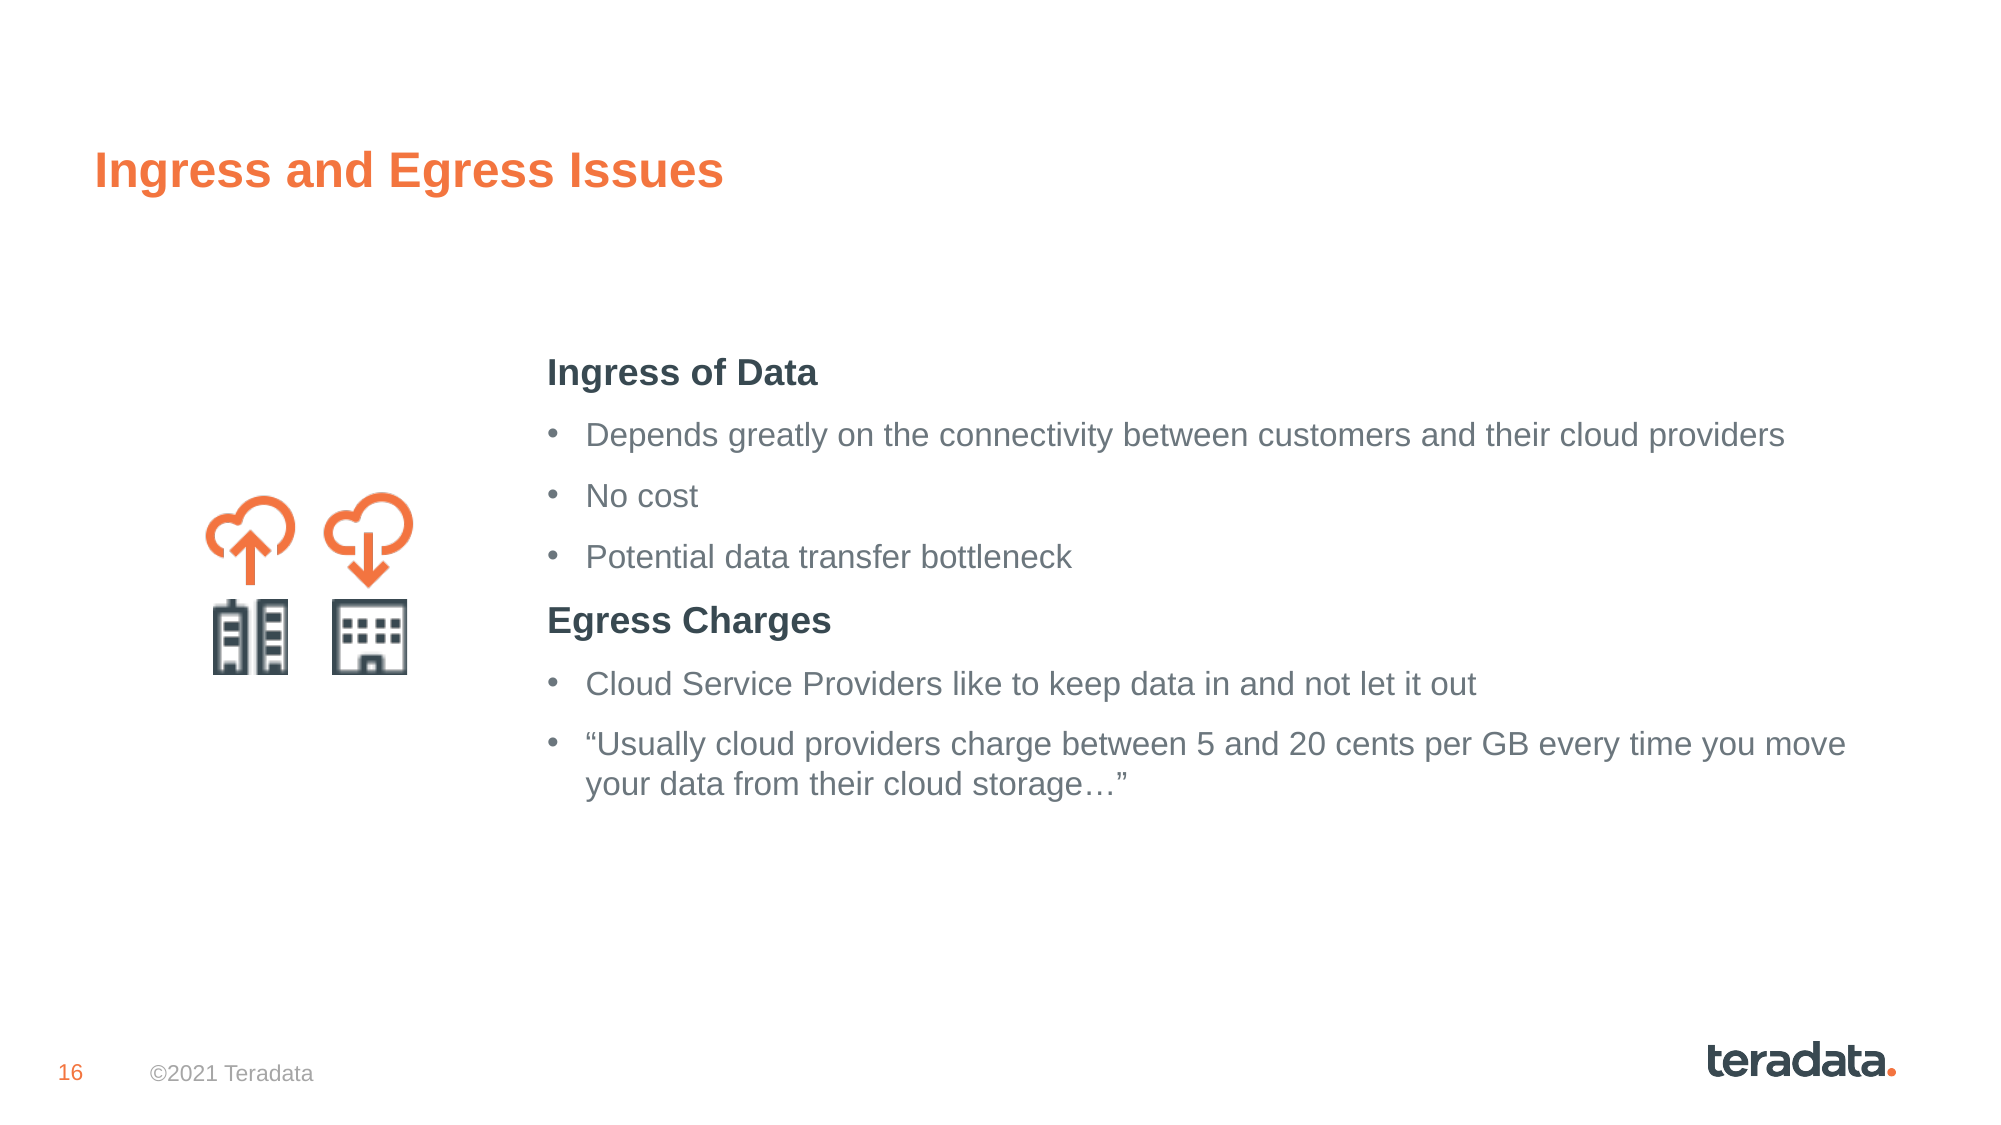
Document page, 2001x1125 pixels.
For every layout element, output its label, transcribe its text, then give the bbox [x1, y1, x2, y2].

list Ingress of Data Depends greatly on the connectivity between customers and their cloud providers No cost Potential data transfer bottleneck Egress Charges Cloud Service Providers like to keep data in and not let it out “Usually cloud providers charge between 5 and 20 cents per GB every time you move your data from their cloud storage…” [547, 347, 1906, 812]
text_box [197, 487, 422, 675]
title Ingress and Egress Issues [94, 64, 1906, 199]
picture [1708, 1041, 1896, 1077]
